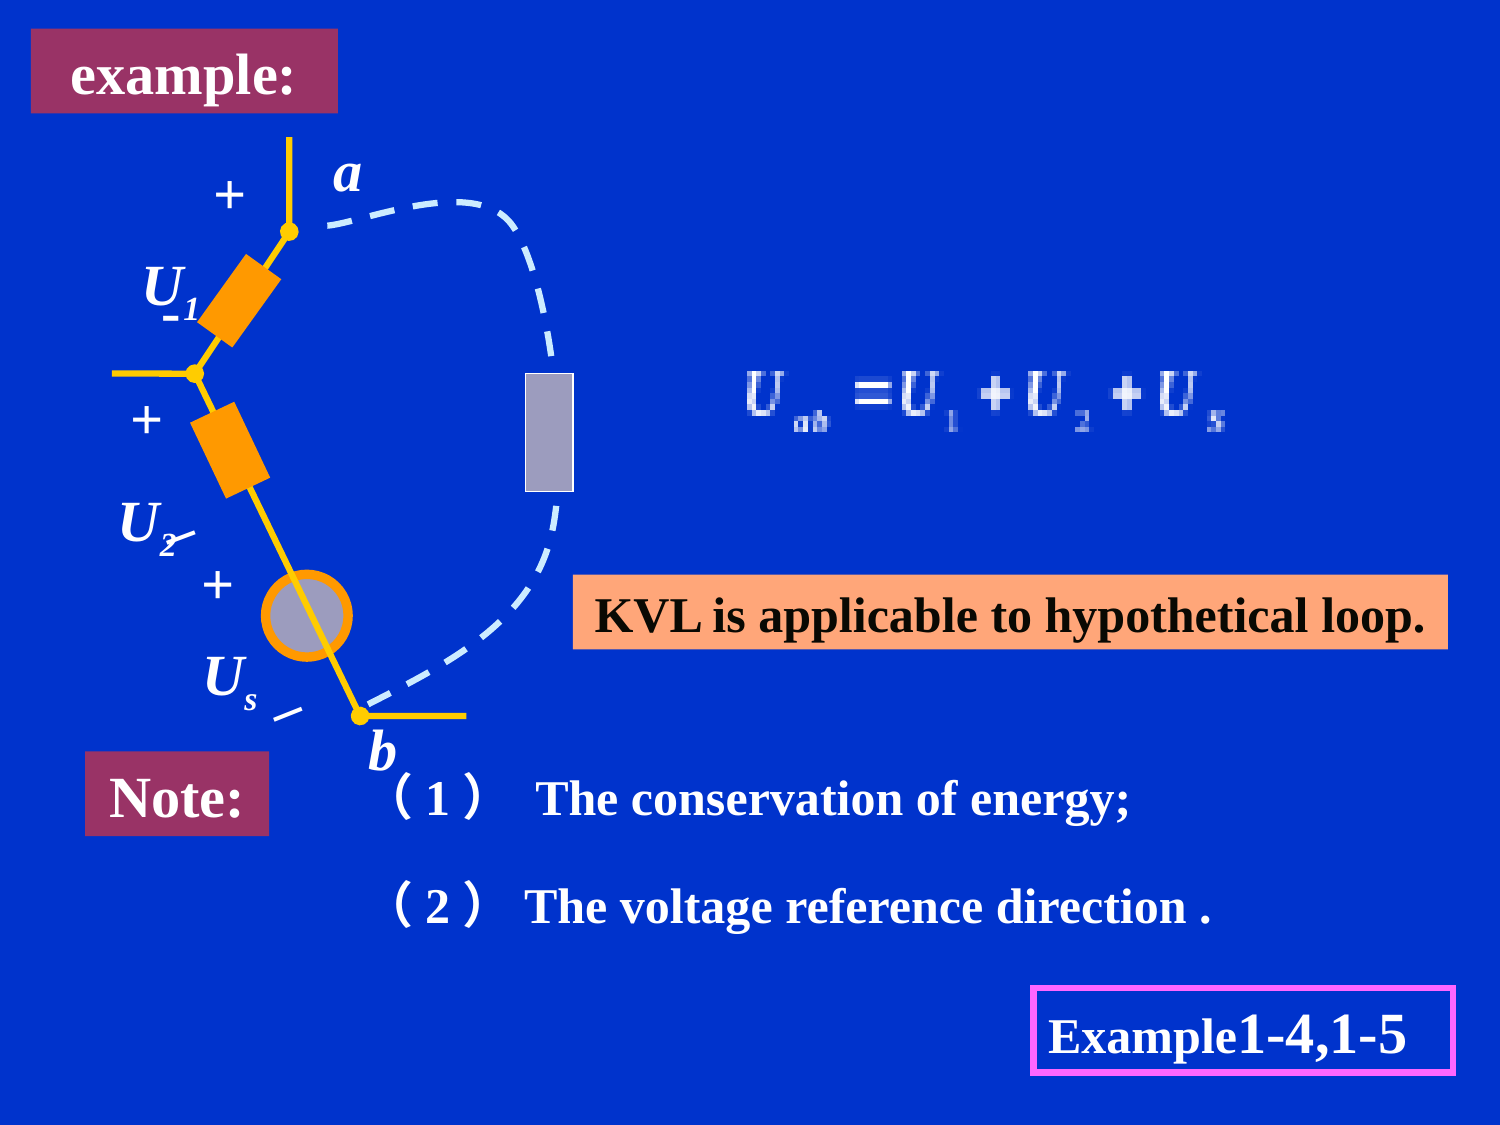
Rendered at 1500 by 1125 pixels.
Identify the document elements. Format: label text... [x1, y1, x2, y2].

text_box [99, 125, 467, 790]
text_box （1） The conservation of energy; [348, 757, 1158, 833]
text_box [471, 172, 574, 705]
text_box Note: [85, 751, 270, 837]
text_box KVL is applicable to hypothetical loop. [578, 574, 1448, 650]
text_box （2）The voltage reference direction . [348, 866, 1255, 941]
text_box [737, 349, 1240, 445]
text_box Example1-4,1-5 [1033, 987, 1453, 1073]
text_box example: [30, 28, 338, 114]
